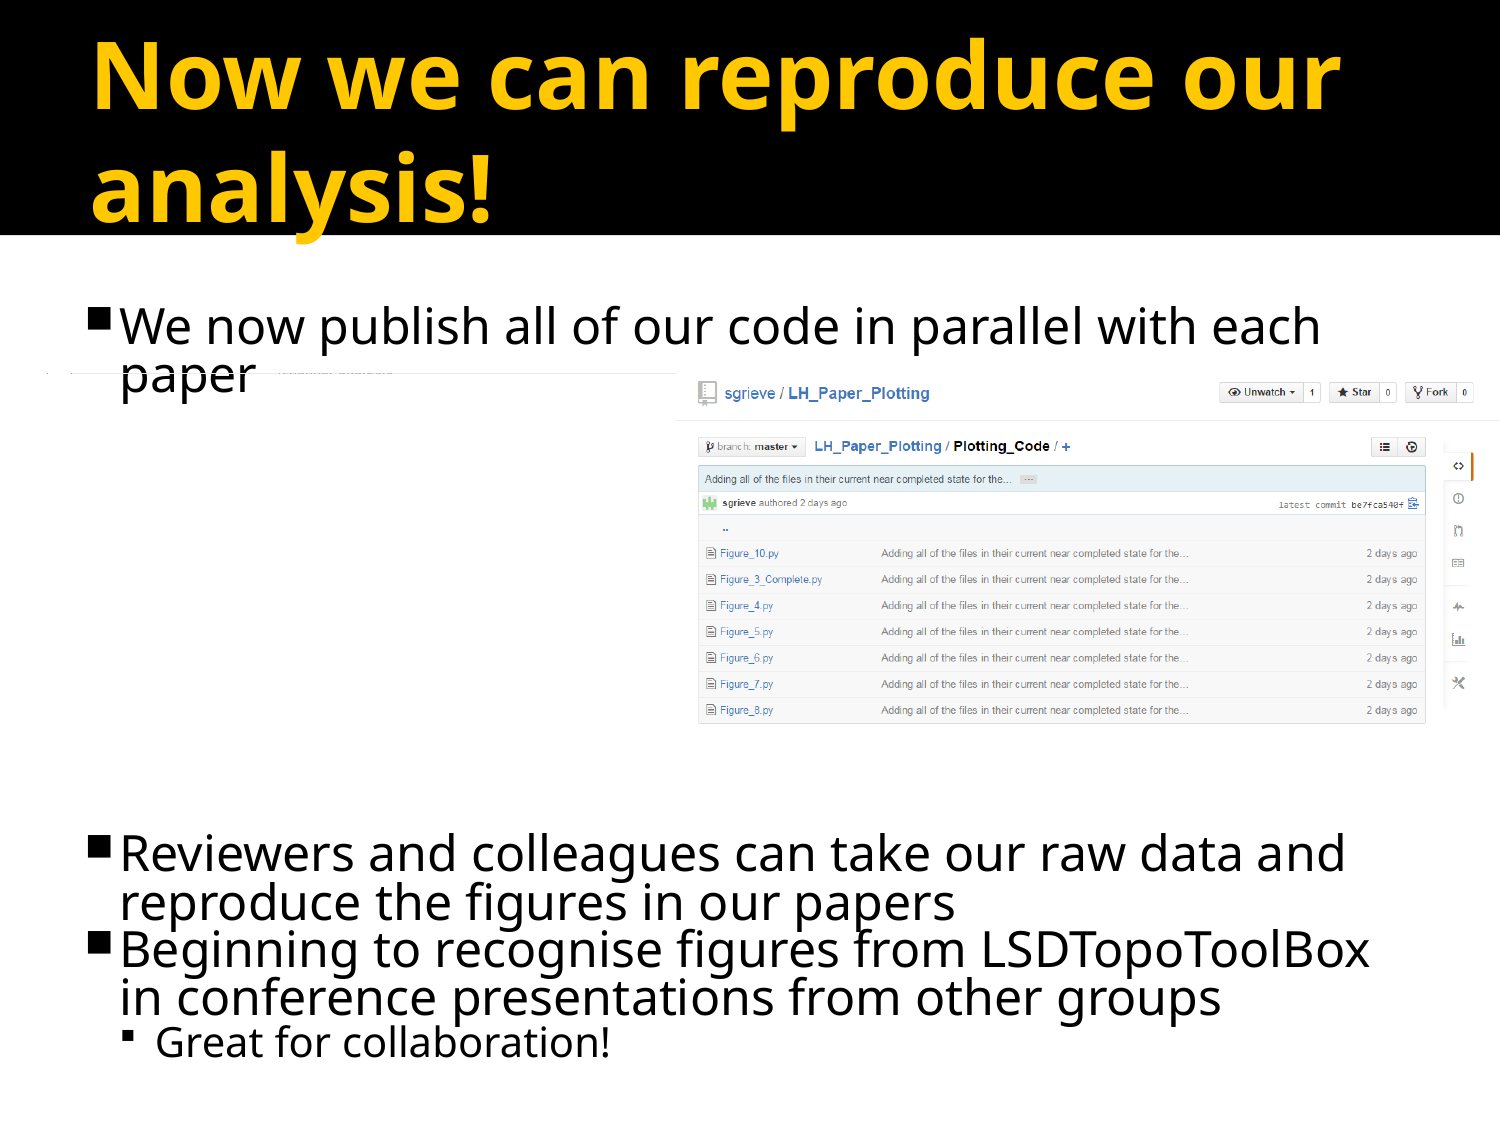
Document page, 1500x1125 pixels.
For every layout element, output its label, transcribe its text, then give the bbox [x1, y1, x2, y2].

text_box We now publish all of our code in parallel with each paper Reviewers and colleagues can take our raw data and reproduce the figures in our papers Beginning to recognise figures from LSDTopoToolBox in conference presentations from other groups Great for collaboration! [75, 705, 1425, 1050]
picture [41, 373, 1500, 746]
text_box Now we can reproduce our analysis! [75, 25, 1425, 231]
text_box We now publish all of our code in parallel with each paper Reviewers and colleagues can take our raw data and reproduce the figures in our papers Beginning to recognise figures from LSDTopoToolBox in conference presentations from other groups Great for collaboration! [75, 291, 1425, 371]
